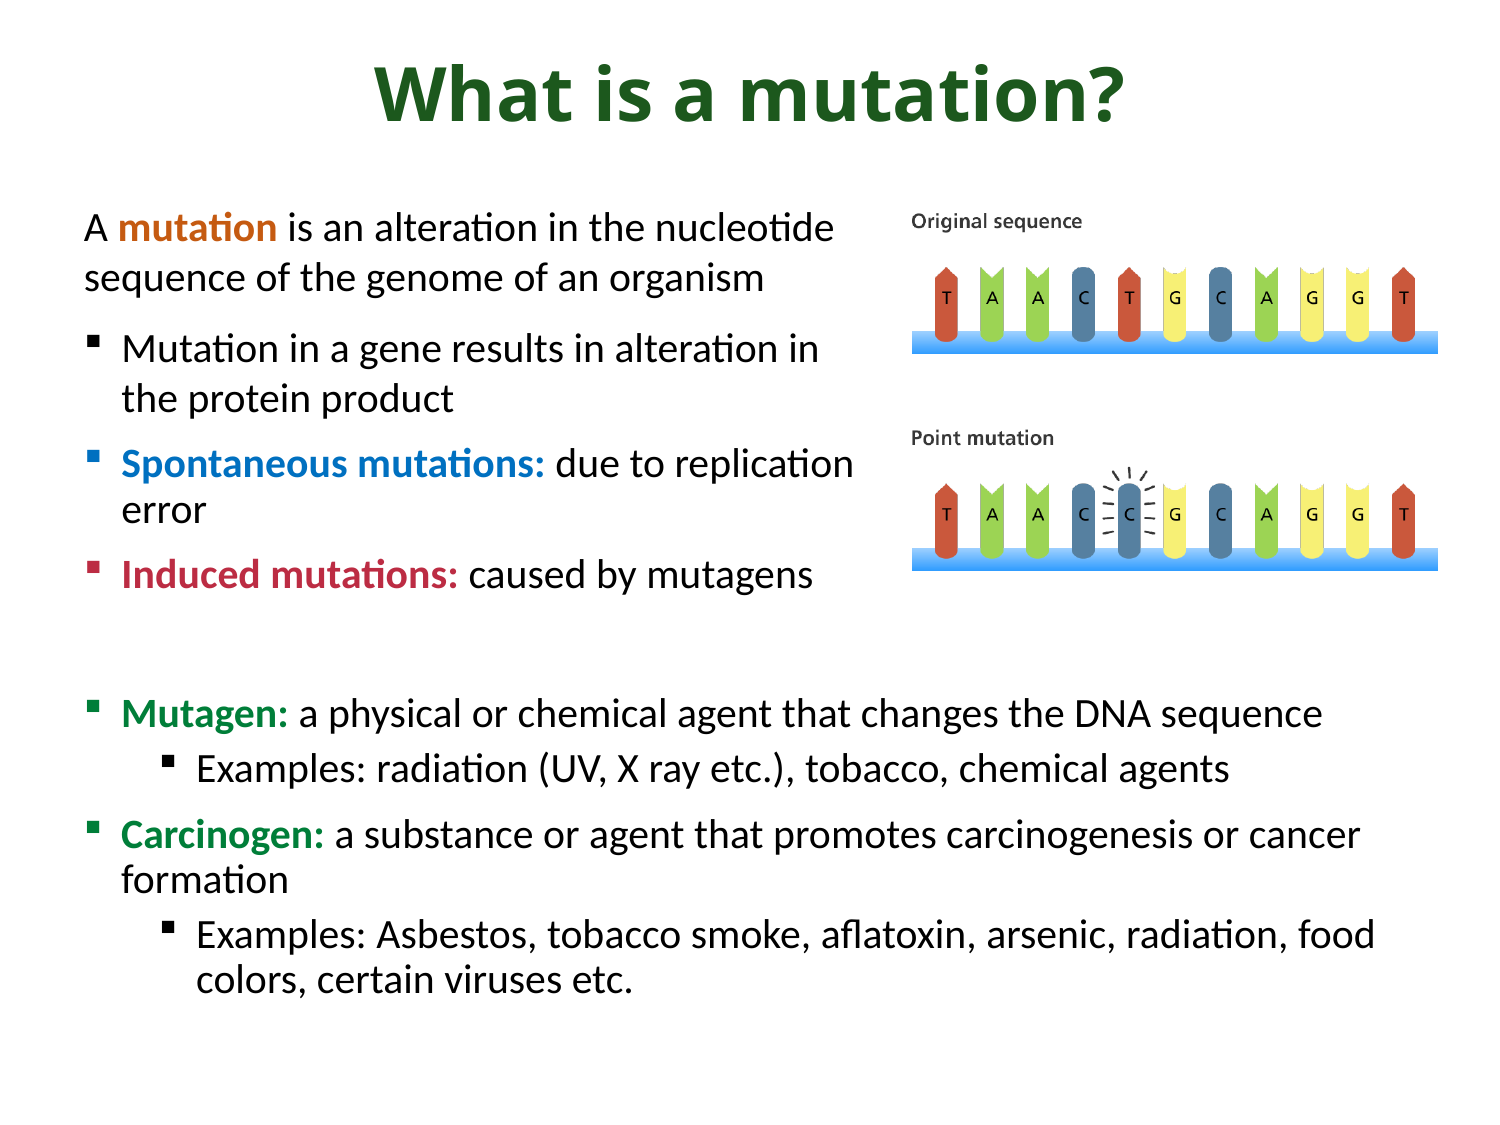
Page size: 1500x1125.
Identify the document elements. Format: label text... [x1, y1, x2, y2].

text_box Mutagen: a physical or chemical agent that changes the DNA sequence Examples: radiation (UV, X ray etc.), tobacco, chemical agents Carcinogen: a substance or agent that promotes carcinogenesis or cancer formation Examples: Asbestos, tobacco smoke, aflatoxin, arsenic, radiation, food colors, certain viruses etc. [68, 683, 1421, 1039]
title What is a mutation? [103, 41, 1397, 153]
picture [900, 187, 1446, 596]
list A mutation is an alteration in the nucleotide sequence of the genome of an organism Mutation in a gene results in alteration in the protein product Spontaneous mutations: due to replication error Induced mutations: caused by mutagens [68, 192, 901, 637]
